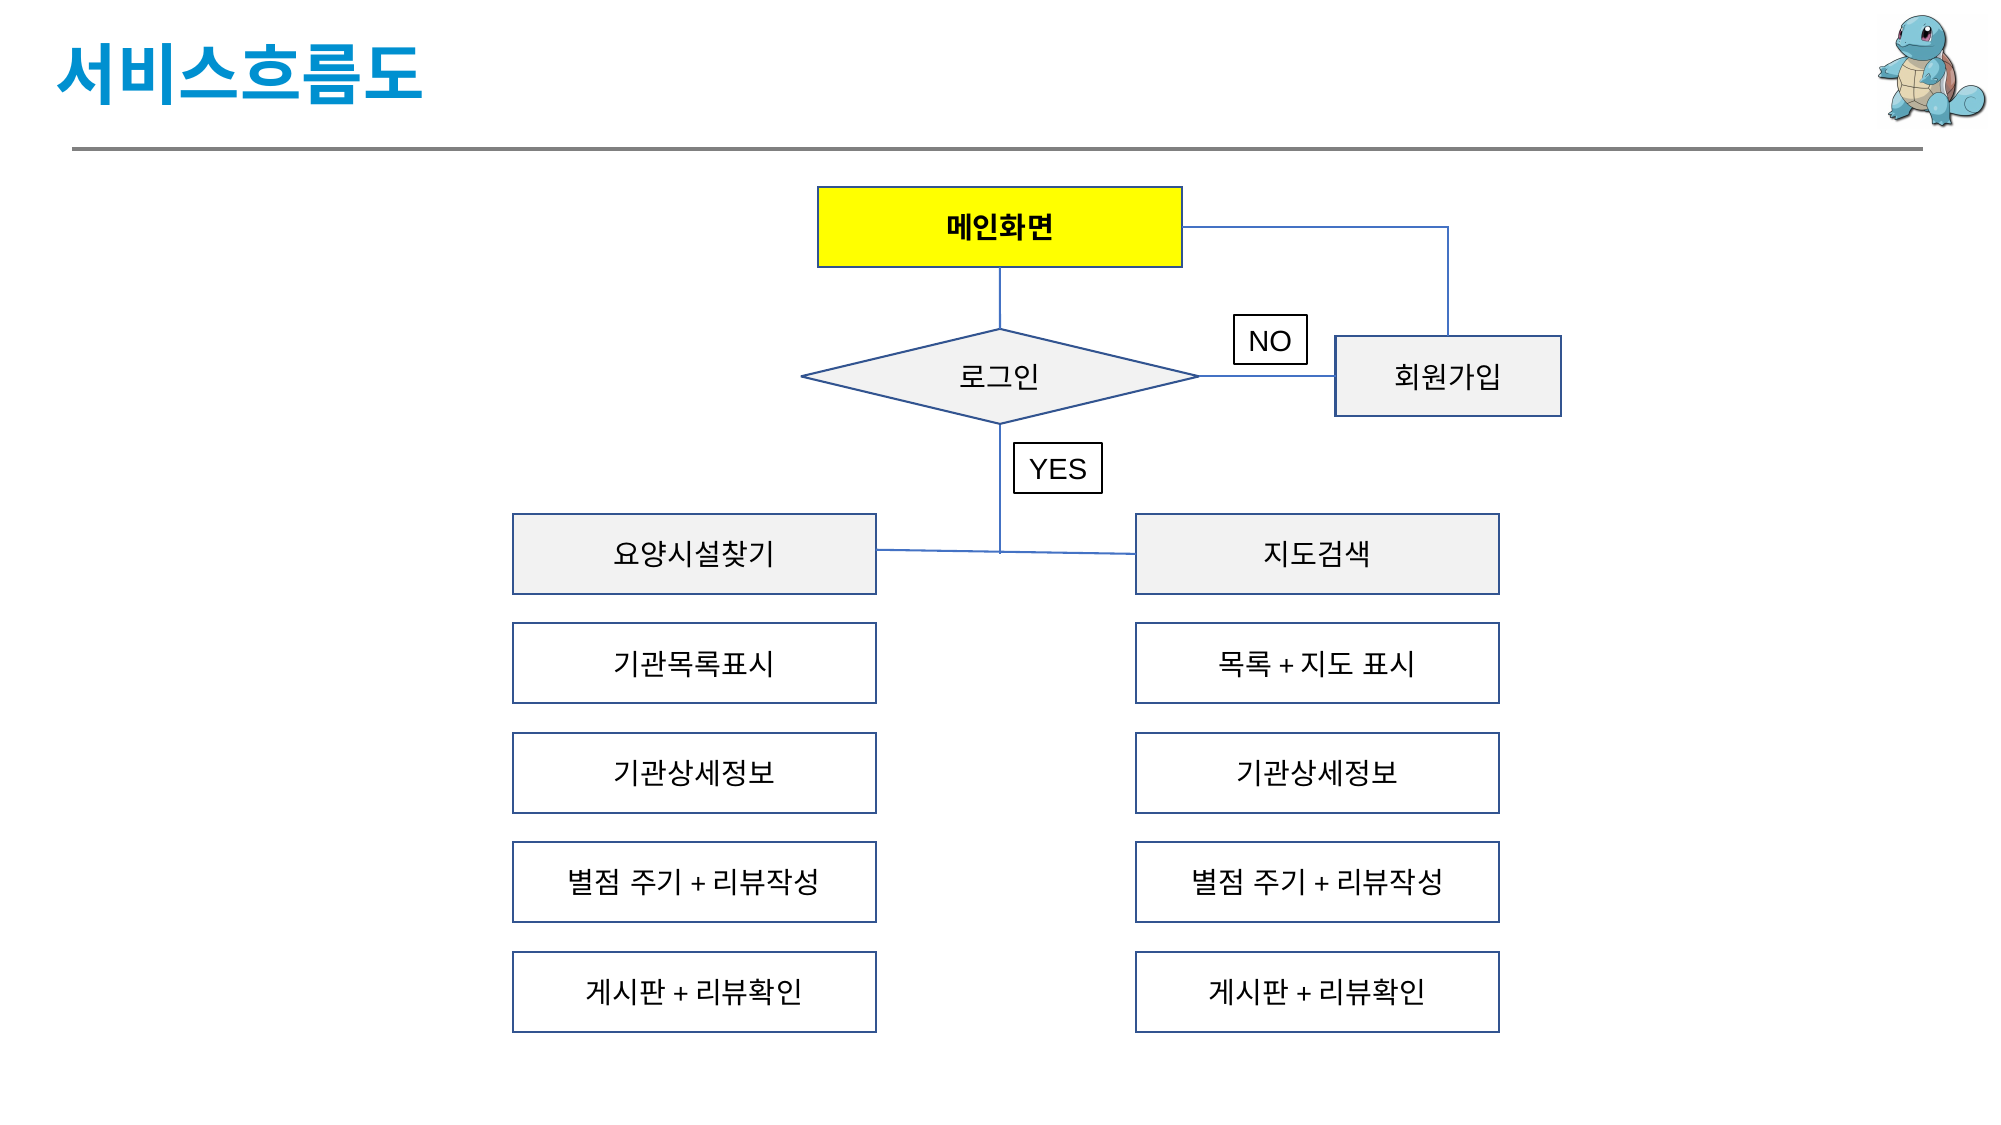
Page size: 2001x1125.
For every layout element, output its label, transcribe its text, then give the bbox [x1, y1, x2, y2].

text_box 게시판+리뷰확인 [512, 951, 877, 1033]
text_box YES [1014, 442, 1103, 493]
text_box 지도검색 [1135, 513, 1500, 595]
text_box 기관상세정보 [1135, 732, 1500, 814]
text_box 회원가입 [1334, 335, 1562, 417]
text_box 요양시설찾기 [512, 513, 877, 595]
text_box 기관목록표시 [512, 622, 877, 704]
text_box 메인화면 [817, 186, 1183, 268]
text_box 별점 주기+리뷰작성 [512, 841, 877, 923]
text_box 기관상세정보 [512, 732, 877, 814]
text_box NO [1233, 314, 1260, 365]
picture [1877, 14, 1988, 129]
text_box 게시판+리뷰확인 [1135, 951, 1500, 1033]
text_box 서비스흐름도 [41, 25, 440, 121]
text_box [875, 549, 1137, 554]
text_box 별점 주기+리뷰작성 [1135, 841, 1500, 923]
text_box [1260, 148, 1370, 416]
text_box 목록+지도 표시 [1135, 622, 1500, 704]
text_box 로그인 [800, 328, 1200, 425]
